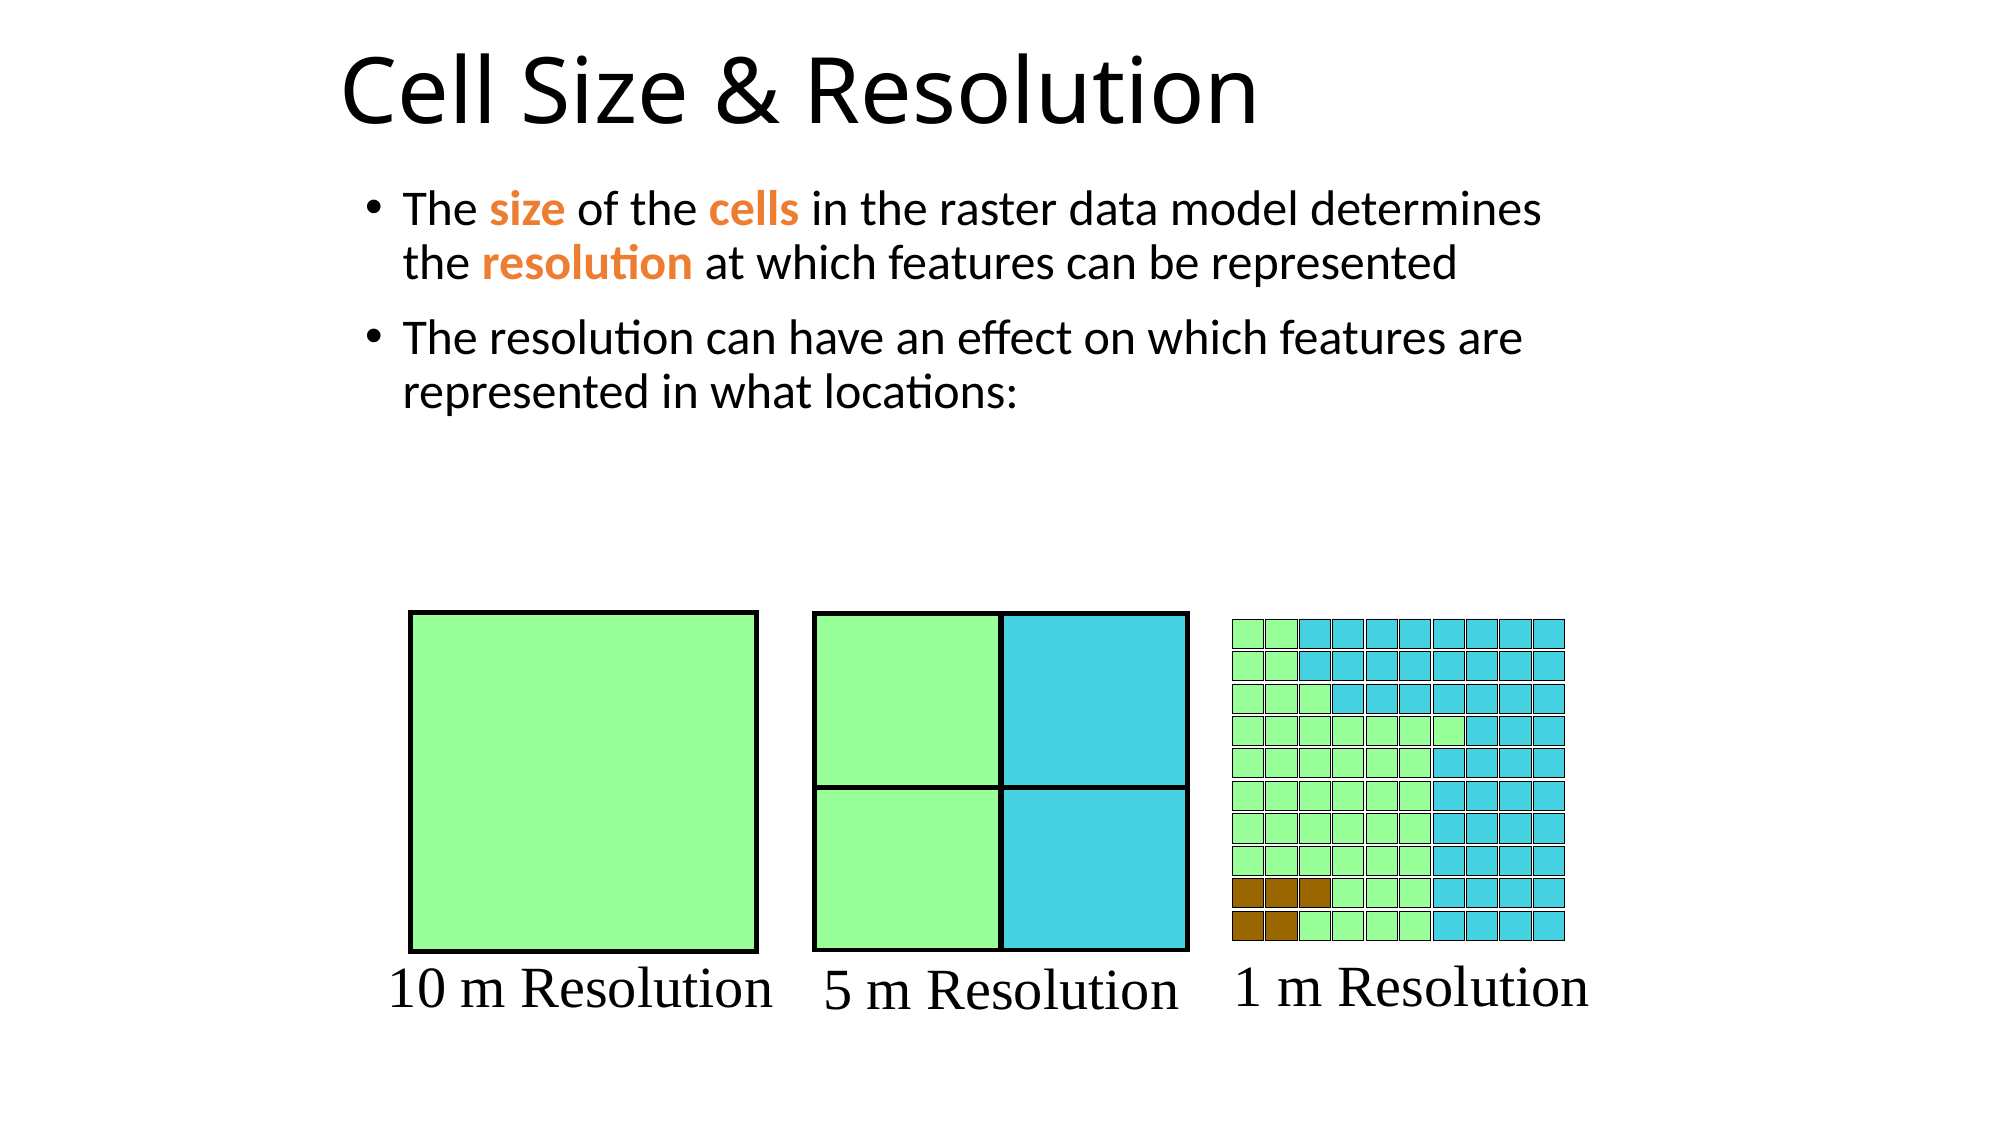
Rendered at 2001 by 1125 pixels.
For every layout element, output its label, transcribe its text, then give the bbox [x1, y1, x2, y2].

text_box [808, 613, 1195, 1029]
list The size of the cells in the raster data model determines the resolution at which features can be represented The resolution can have an effect on which features are represented in what locations: [350, 174, 1625, 625]
title Cell Size & Resolution [324, 0, 1675, 188]
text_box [1218, 618, 1606, 1027]
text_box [373, 612, 789, 1027]
